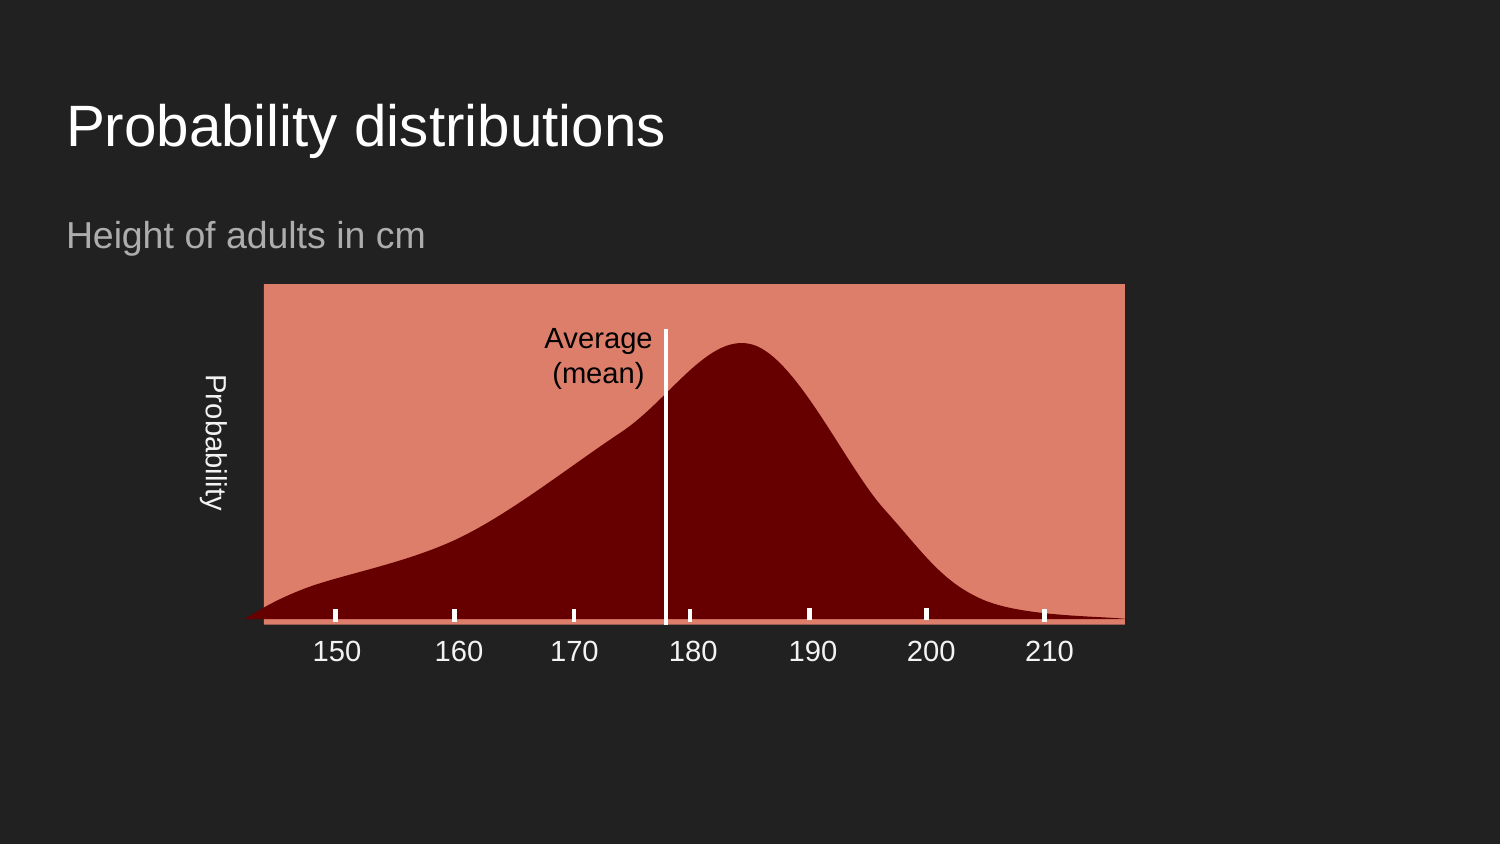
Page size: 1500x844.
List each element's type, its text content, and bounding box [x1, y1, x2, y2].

text_box 200 [880, 617, 982, 696]
text_box 160 [408, 616, 510, 695]
text_box [625, 620, 642, 625]
text_box [864, 620, 880, 625]
text_box 170 [524, 616, 625, 695]
text_box [671, 343, 1042, 620]
text_box 210 [999, 616, 1100, 695]
text_box [388, 620, 408, 625]
text_box [510, 620, 524, 625]
text_box 190 [762, 616, 864, 695]
text_box 150 [286, 616, 388, 695]
text_box [744, 620, 762, 625]
text_box Probability [172, 327, 250, 559]
text_box Average (mean) [483, 304, 714, 382]
text_box [243, 398, 661, 620]
list Height of adults in cm [51, 189, 1449, 283]
text_box [263, 284, 1125, 618]
text_box 180 [642, 617, 744, 696]
text_box [1100, 620, 1125, 625]
title Probability distributions [51, 72, 1449, 167]
text_box [982, 620, 999, 625]
text_box [263, 620, 286, 625]
